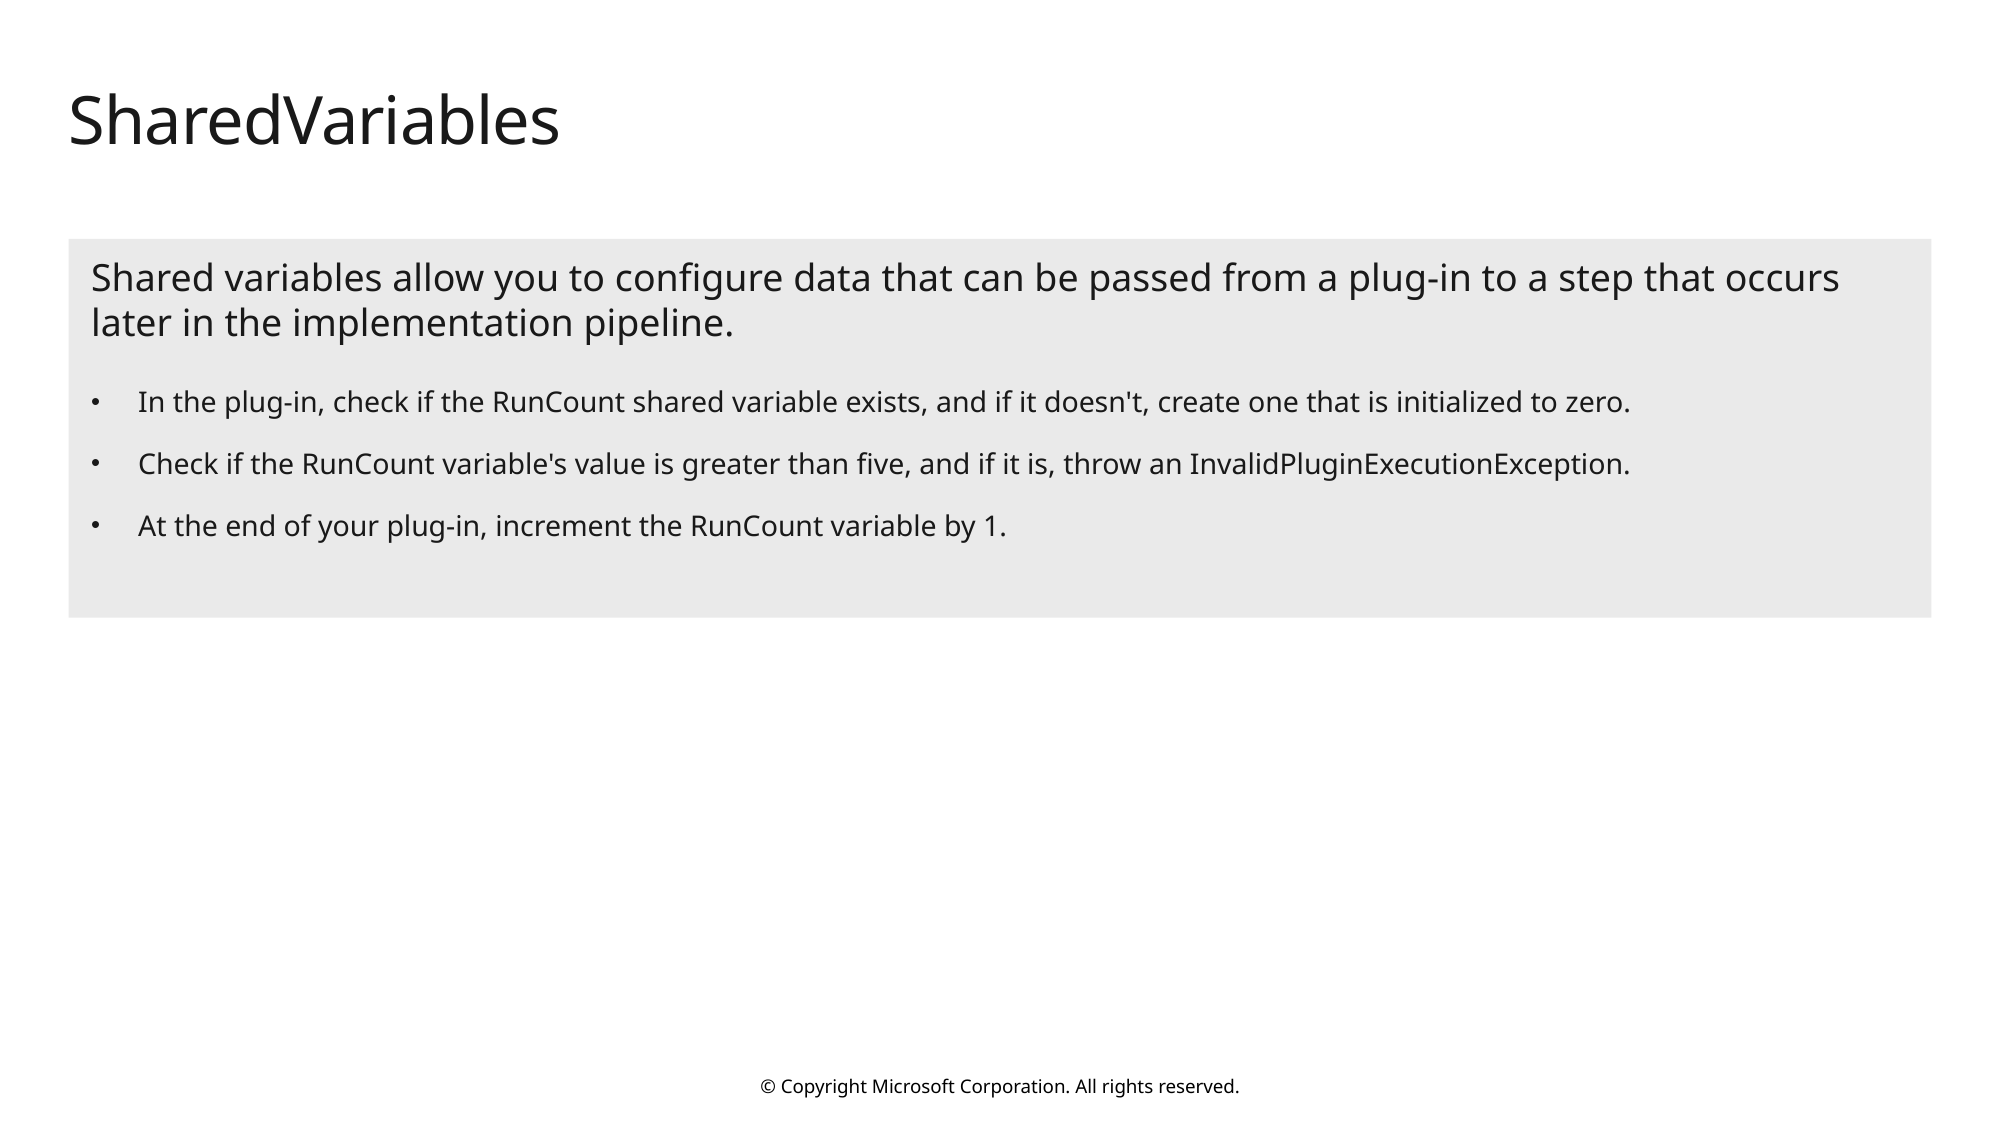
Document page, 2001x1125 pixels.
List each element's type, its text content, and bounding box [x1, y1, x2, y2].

list Shared variables allow you to configure data that can be passed from a plug-in to a step that occurs later in the implementation pipeline. In the plug-in, check if the RunCount shared variable exists, and if it doesn't, create one that is initialized to zero. Check if the RunCount variable's value is greater than five, and if it is, throw an InvalidPluginExecutionException. At the end of your plug-in, increment the RunCount variable by 1. [68, 238, 1932, 618]
title SharedVariables [68, 72, 1932, 192]
